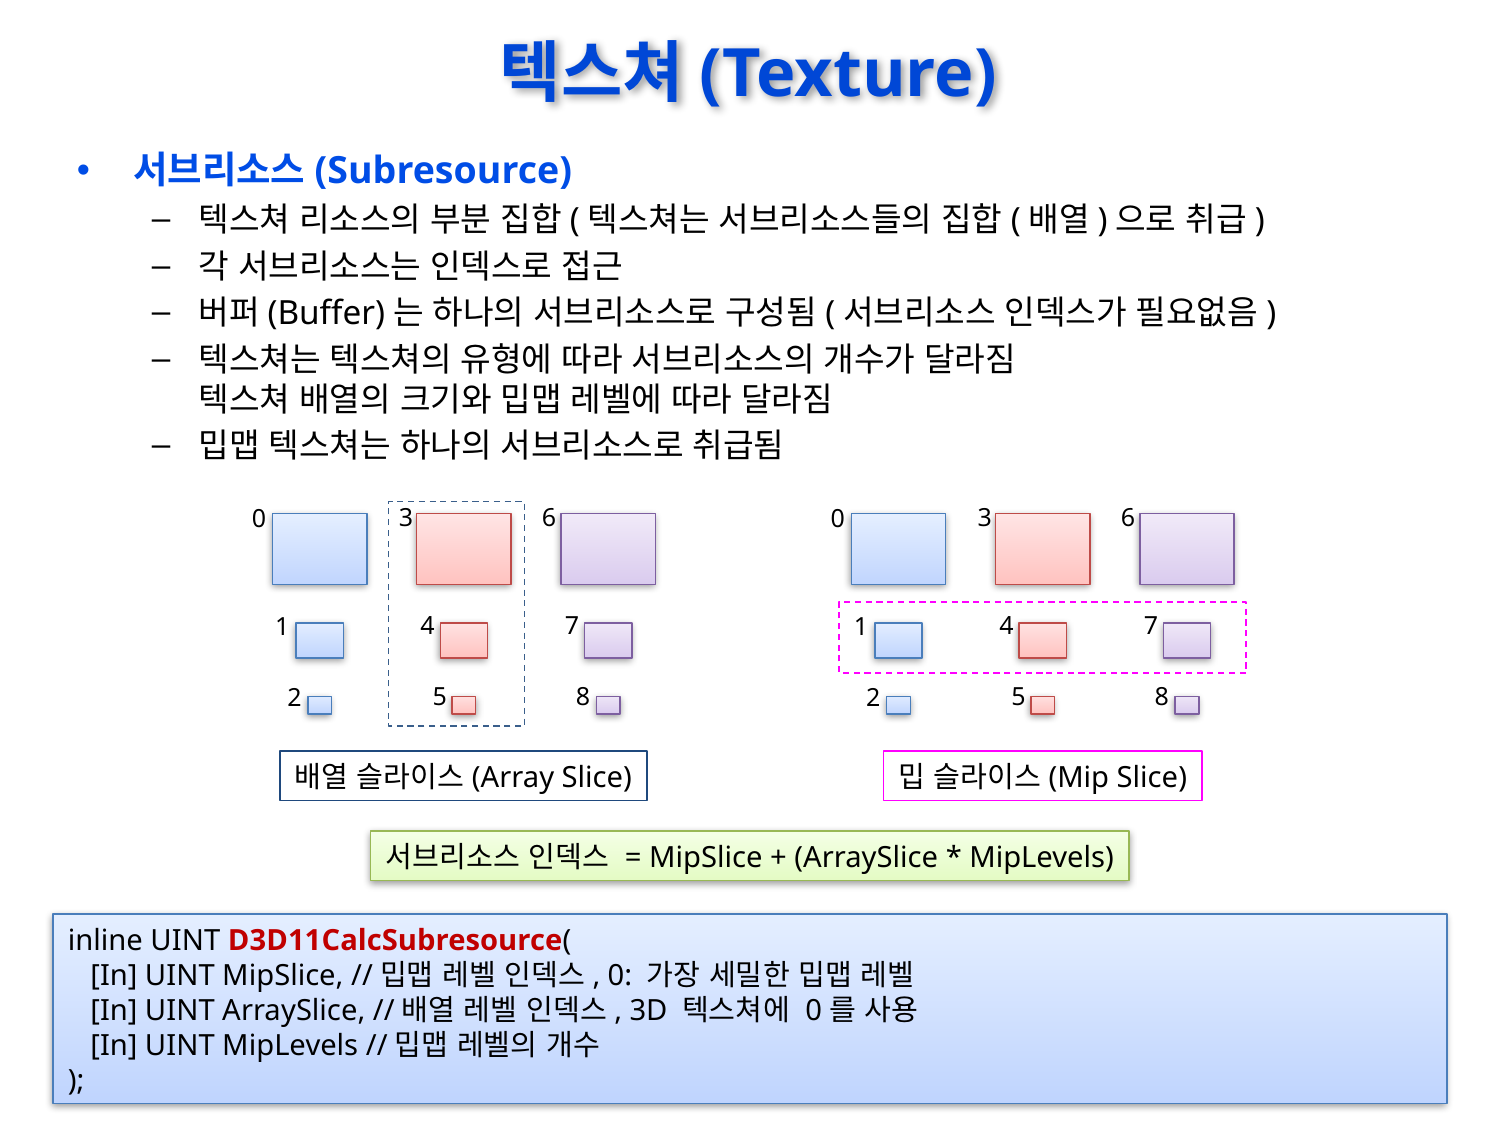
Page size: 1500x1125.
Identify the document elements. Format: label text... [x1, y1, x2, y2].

text_box 1 [839, 603, 880, 648]
text_box [1139, 513, 1235, 585]
title 텍스쳐(Texture) [0, 0, 1499, 140]
text_box 5 [996, 672, 1038, 718]
text_box 8 [561, 672, 602, 718]
text_box 7 [550, 602, 591, 647]
text_box 8 [1139, 672, 1181, 718]
text_box 4 [984, 602, 1026, 647]
text_box [1181, 696, 1200, 715]
text_box [851, 513, 946, 585]
text_box [892, 696, 911, 715]
text_box 5 [417, 672, 459, 718]
text_box [295, 622, 344, 659]
text_box [1038, 696, 1055, 715]
list 서브리소스(Subresource) 텍스쳐 리소스의 부분 집합(텍스쳐는 서브리소스들의 집합(배열)으로 취급) 각 서브리소스는 인덱스로 접근 버퍼(Buffer)는 하나의 서브리소스로 구성됨(서브리소스 인덱스가 필요없음) 텍스쳐는 텍스쳐의 유형에 따라 서브리소스의 개수가 달라짐 텍스쳐 배열의 크기와 밉맵 레벨에 따라 달라짐 밉맵 텍스쳐는 하나의 서브리소스로 취급됨 [0, 140, 1500, 1125]
text_box 6 [527, 493, 568, 539]
text_box 서브리소스 인덱스 = MipSlice + (ArraySlice * MipLevels) [370, 830, 1130, 881]
text_box 3 [962, 493, 1004, 539]
text_box [386, 500, 526, 728]
text_box inline UINT D3D11CalcSubresource( [In] UINT MipSlice, //밉맵 레벨 인덱스, 0: 가장 세밀한 밉맵 레벨 [In] UINT ArraySlice, //배열 레벨 인덱스, 3D 텍스쳐에 0를 사용 [In] UINT MipLevels //밉맵 레벨의 개수 ); [52, 913, 1448, 1104]
text_box 4 [405, 602, 447, 647]
text_box 2 [272, 673, 314, 719]
text_box [560, 513, 656, 585]
text_box [837, 600, 1248, 675]
text_box 0 [237, 494, 278, 540]
text_box 2 [851, 673, 892, 719]
text_box 3 [384, 493, 425, 539]
text_box 배열 슬라이스(Array Slice) [278, 749, 649, 803]
text_box 7 [1129, 602, 1170, 647]
text_box 밉 슬라이스(Mip Slice) [882, 749, 1204, 803]
text_box [272, 513, 368, 585]
text_box [602, 696, 621, 715]
text_box 0 [815, 494, 857, 540]
text_box 1 [260, 603, 301, 648]
text_box [584, 622, 633, 659]
text_box [995, 513, 1091, 585]
text_box 6 [1105, 493, 1147, 539]
text_box [314, 696, 332, 715]
